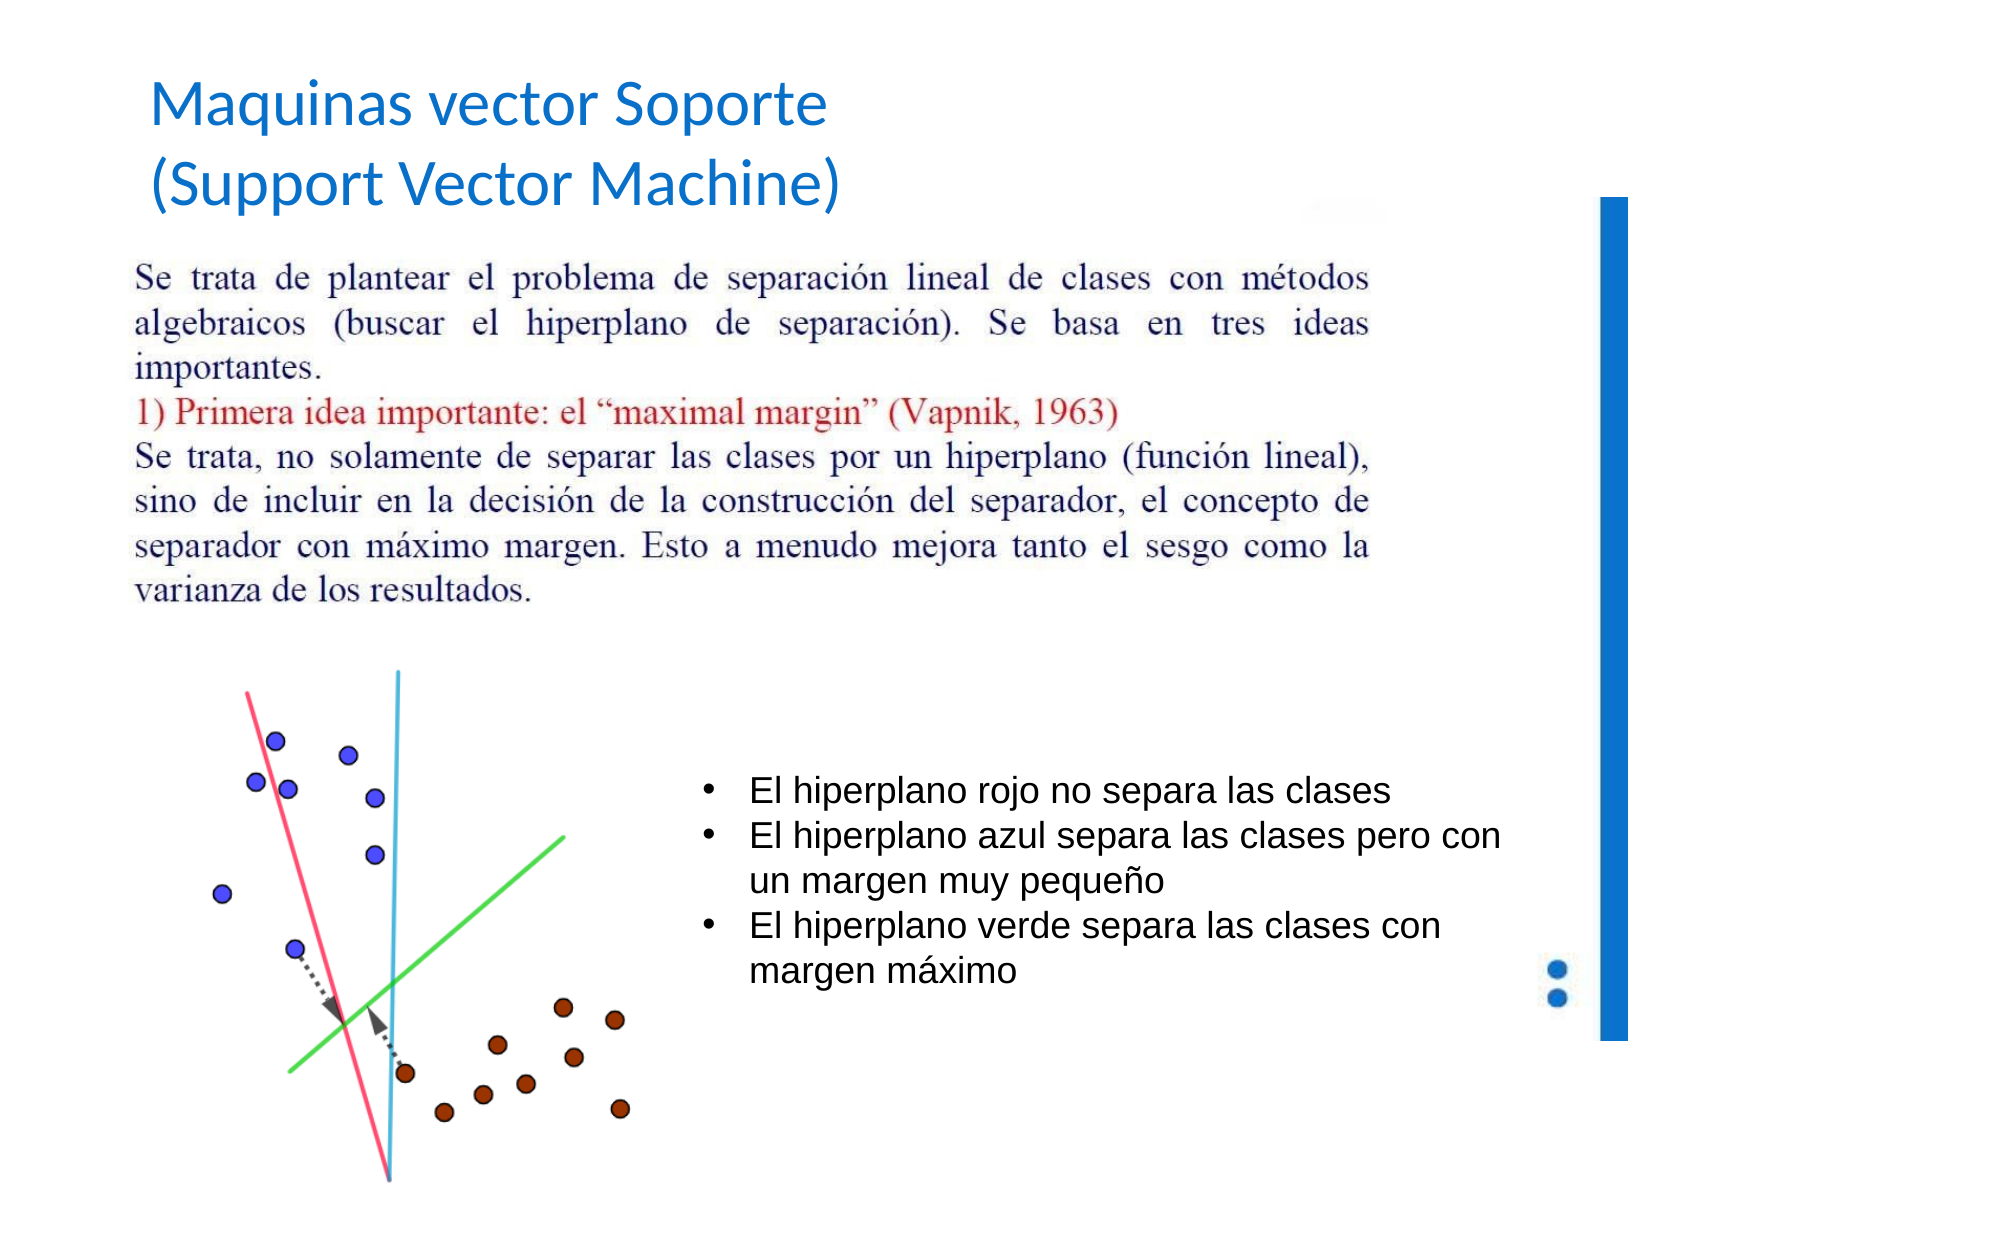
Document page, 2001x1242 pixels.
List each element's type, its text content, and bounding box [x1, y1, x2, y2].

picture [112, 225, 1628, 1041]
picture [162, 658, 651, 1200]
title Maquinas vector Soporte (Support Vector Machine) [37, 33, 1825, 267]
text_box El hiperplano rojo no separa las clases El hiperplano azul separa las clases pero con un margen muy pequeño El hiperplano verde separa las clases con margen máximo [687, 758, 1525, 998]
